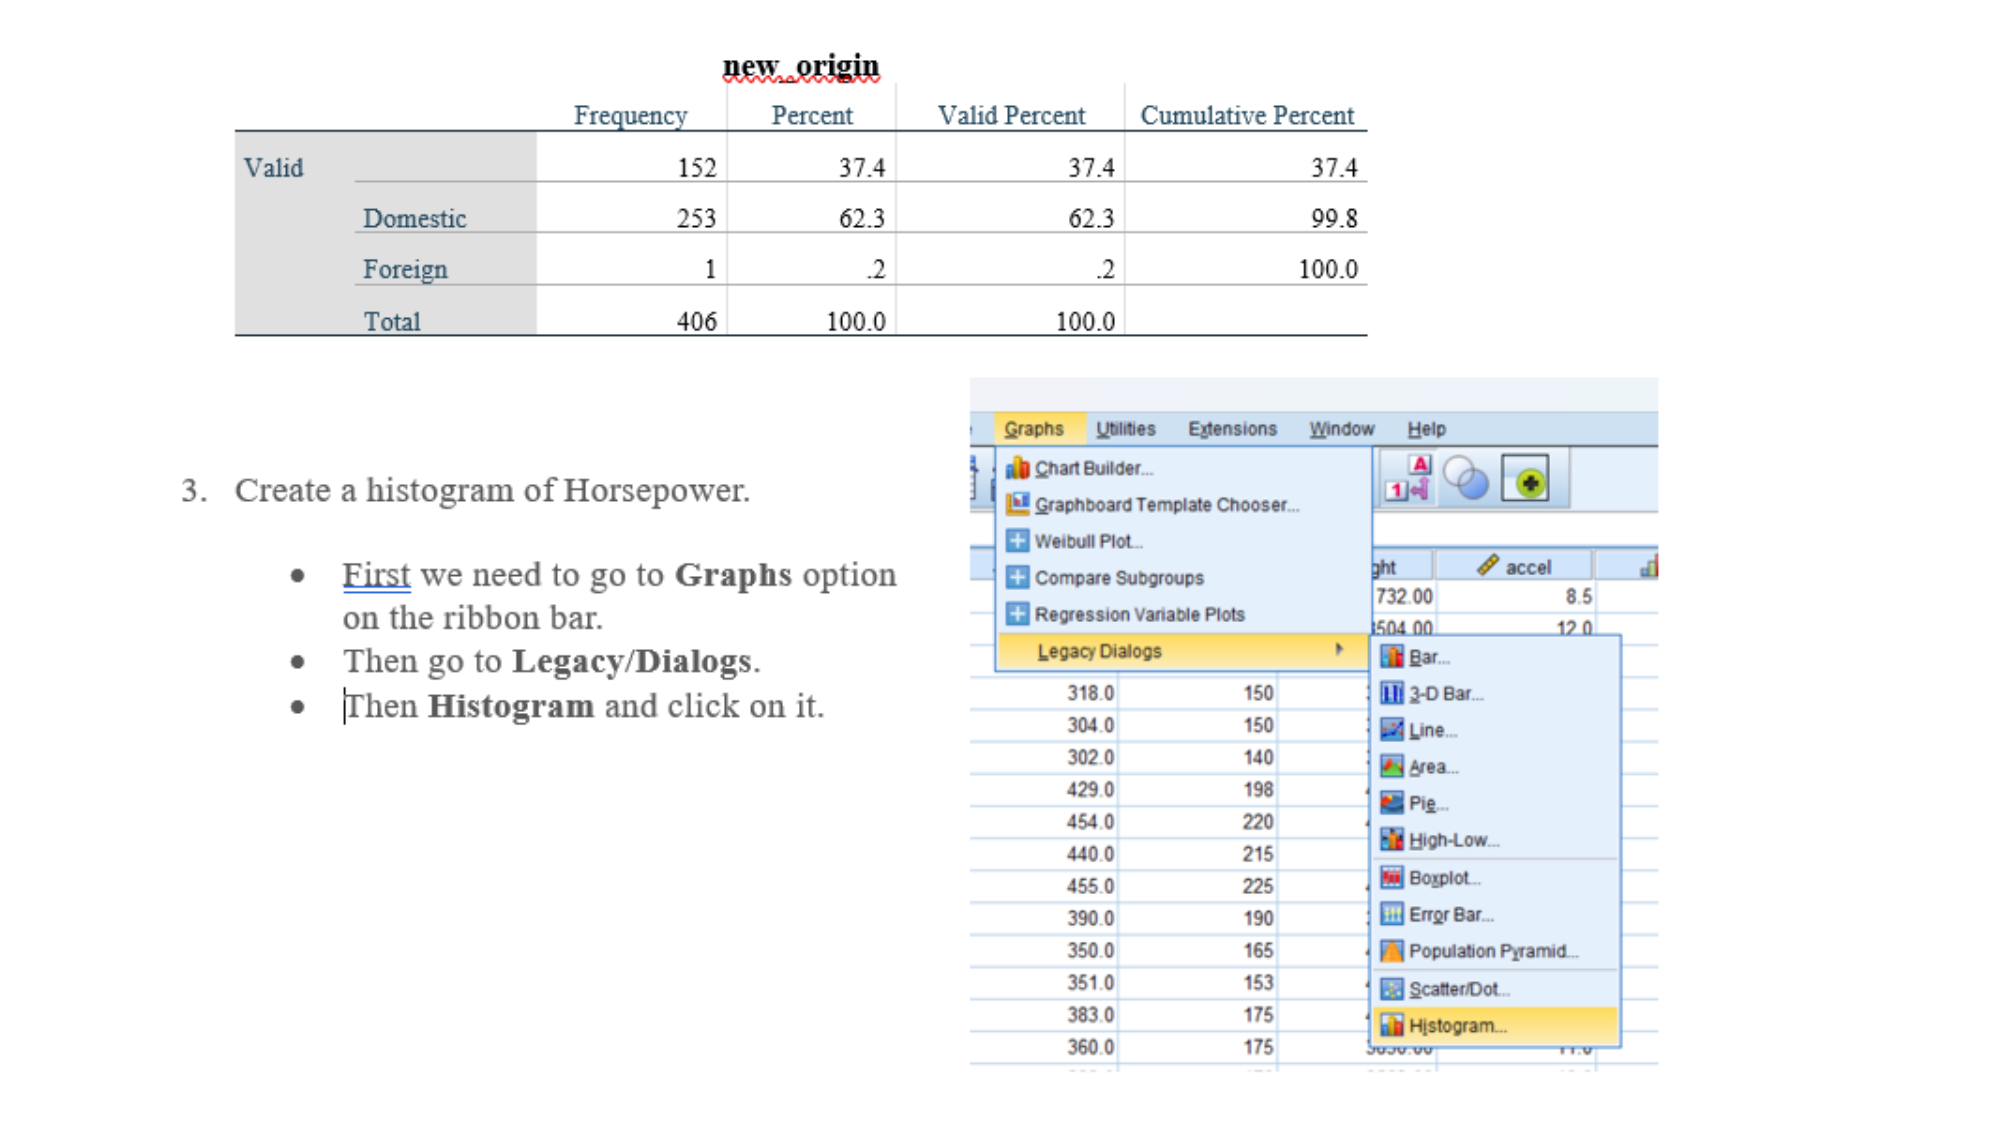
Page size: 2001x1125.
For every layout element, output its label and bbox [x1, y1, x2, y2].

picture [151, 0, 1700, 1077]
